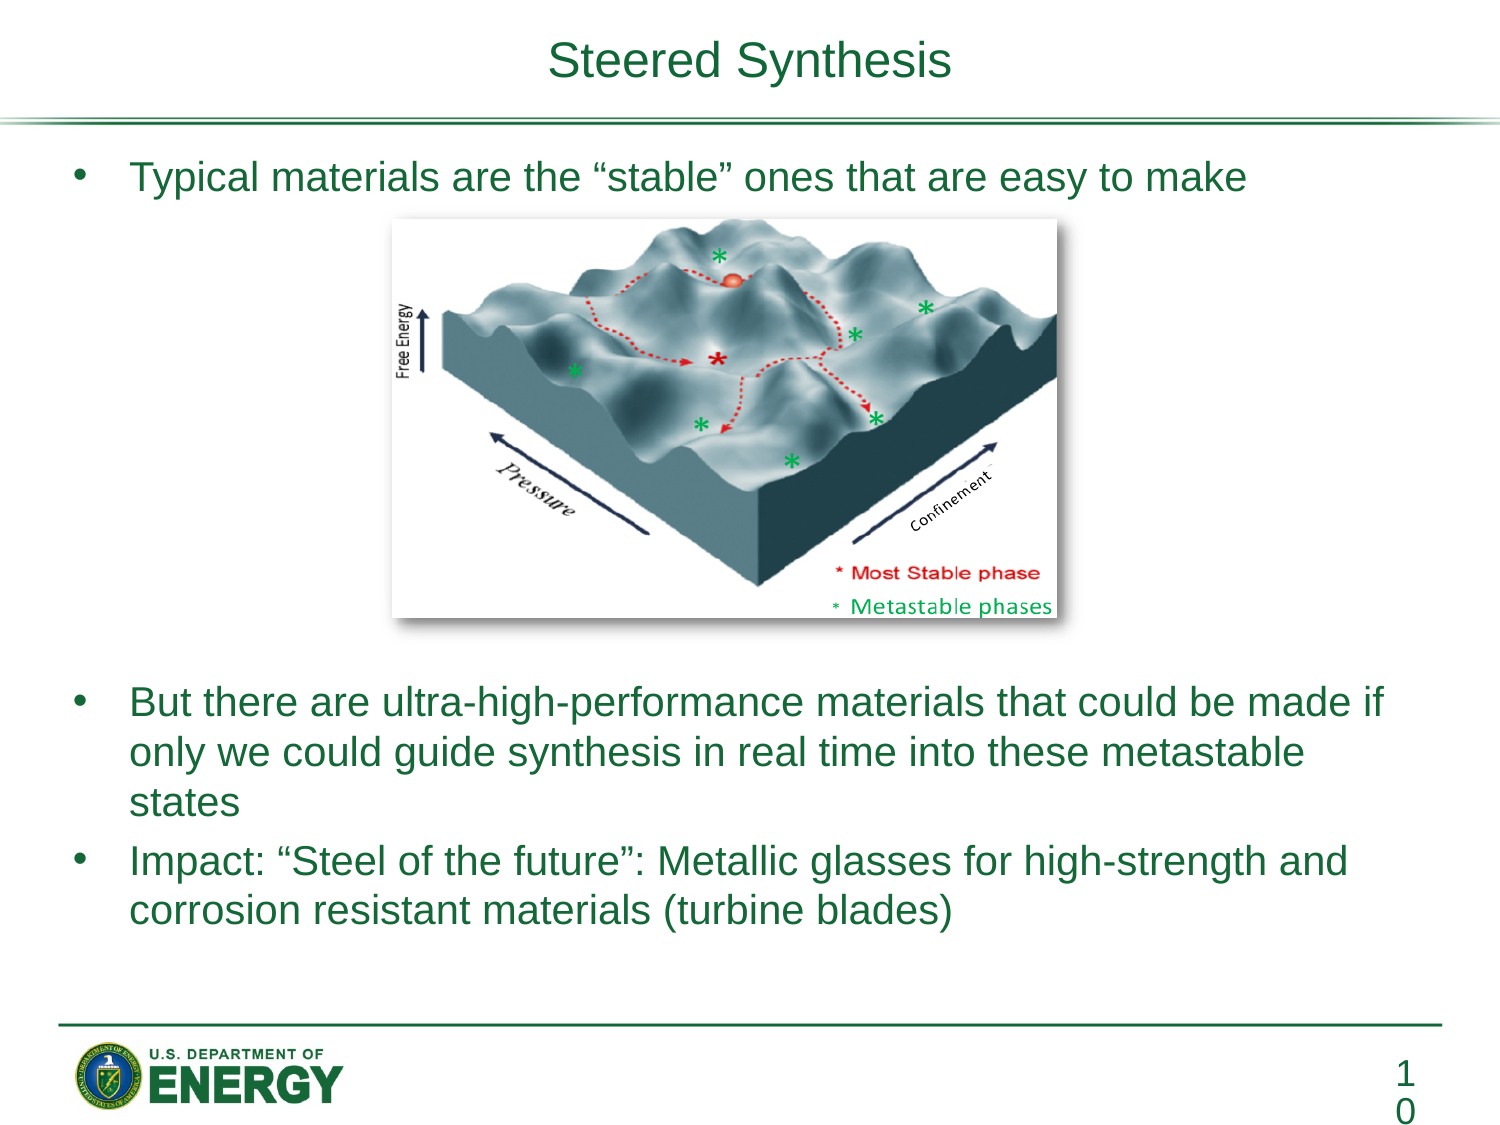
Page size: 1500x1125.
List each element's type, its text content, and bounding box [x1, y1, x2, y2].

slide_number ‹#› [1380, 1041, 1443, 1102]
picture [0, 152, 1500, 1125]
title Steered Synthesis [0, 0, 1500, 152]
list Typical materials are the “stable” ones that are easy to make But there are ultra-high-performance materials that could be made if only we could guide synthesis in real time into these metastable states Impact: “Steel of the future”: Metallic glasses for high-strength and corrosion resistant materials (turbine blades) [57, 152, 1438, 1005]
picture [375, 203, 1086, 647]
